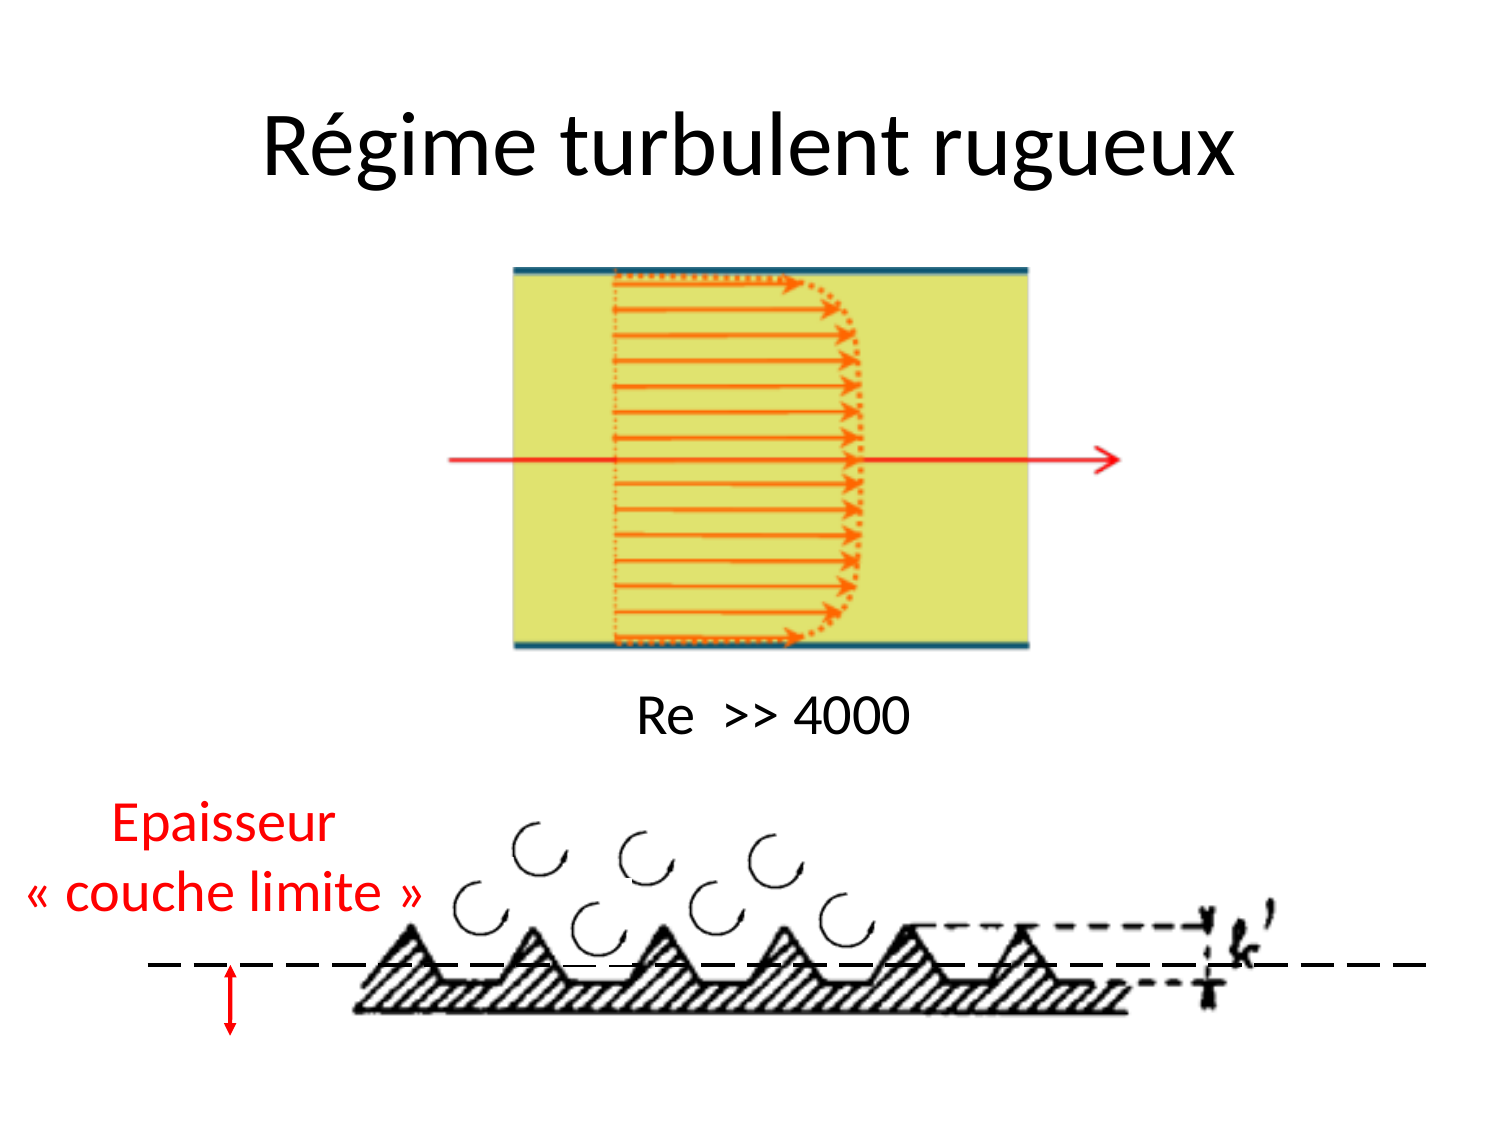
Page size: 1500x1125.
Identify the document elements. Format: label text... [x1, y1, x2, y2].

text_box Re >> 4000 [561, 689, 987, 754]
picture [288, 966, 1360, 1047]
text_box Epaisseur « couche limite » [5, 775, 443, 931]
picture [288, 798, 1360, 965]
picture [407, 266, 1130, 681]
title Régime turbulent rugueux [75, 45, 1425, 233]
